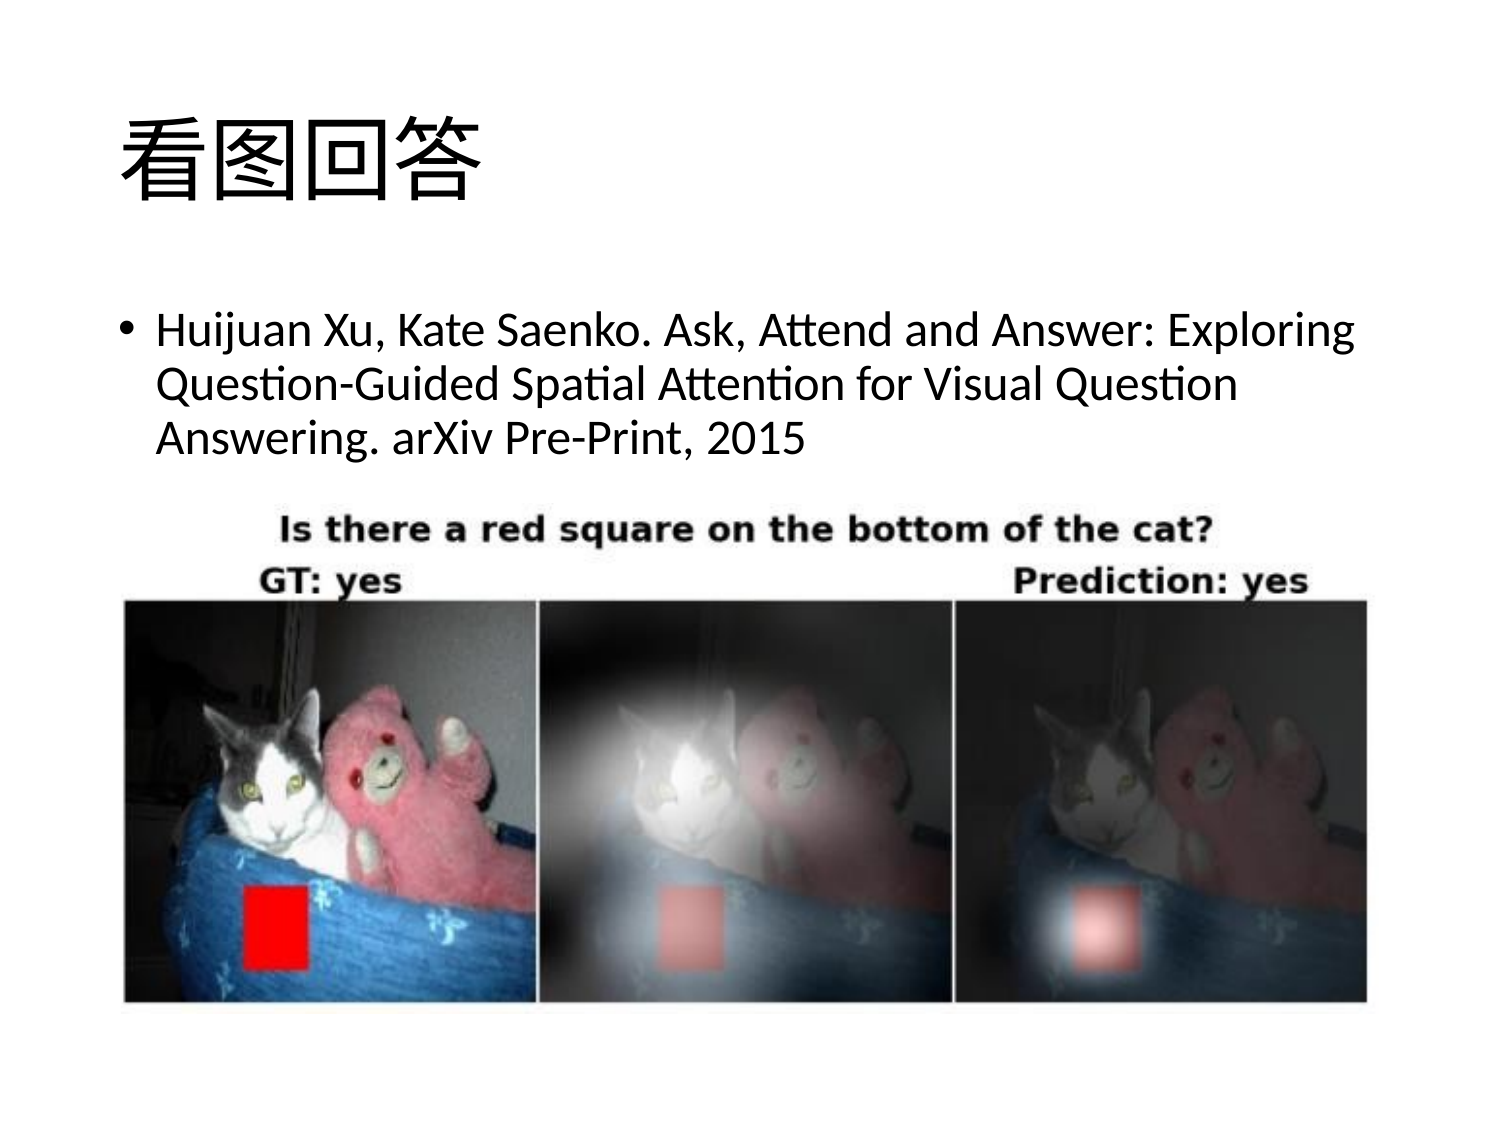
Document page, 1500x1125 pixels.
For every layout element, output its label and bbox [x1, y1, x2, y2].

text_box [115, 295, 1369, 466]
text_box [120, 503, 1379, 1014]
title [116, 100, 1100, 291]
